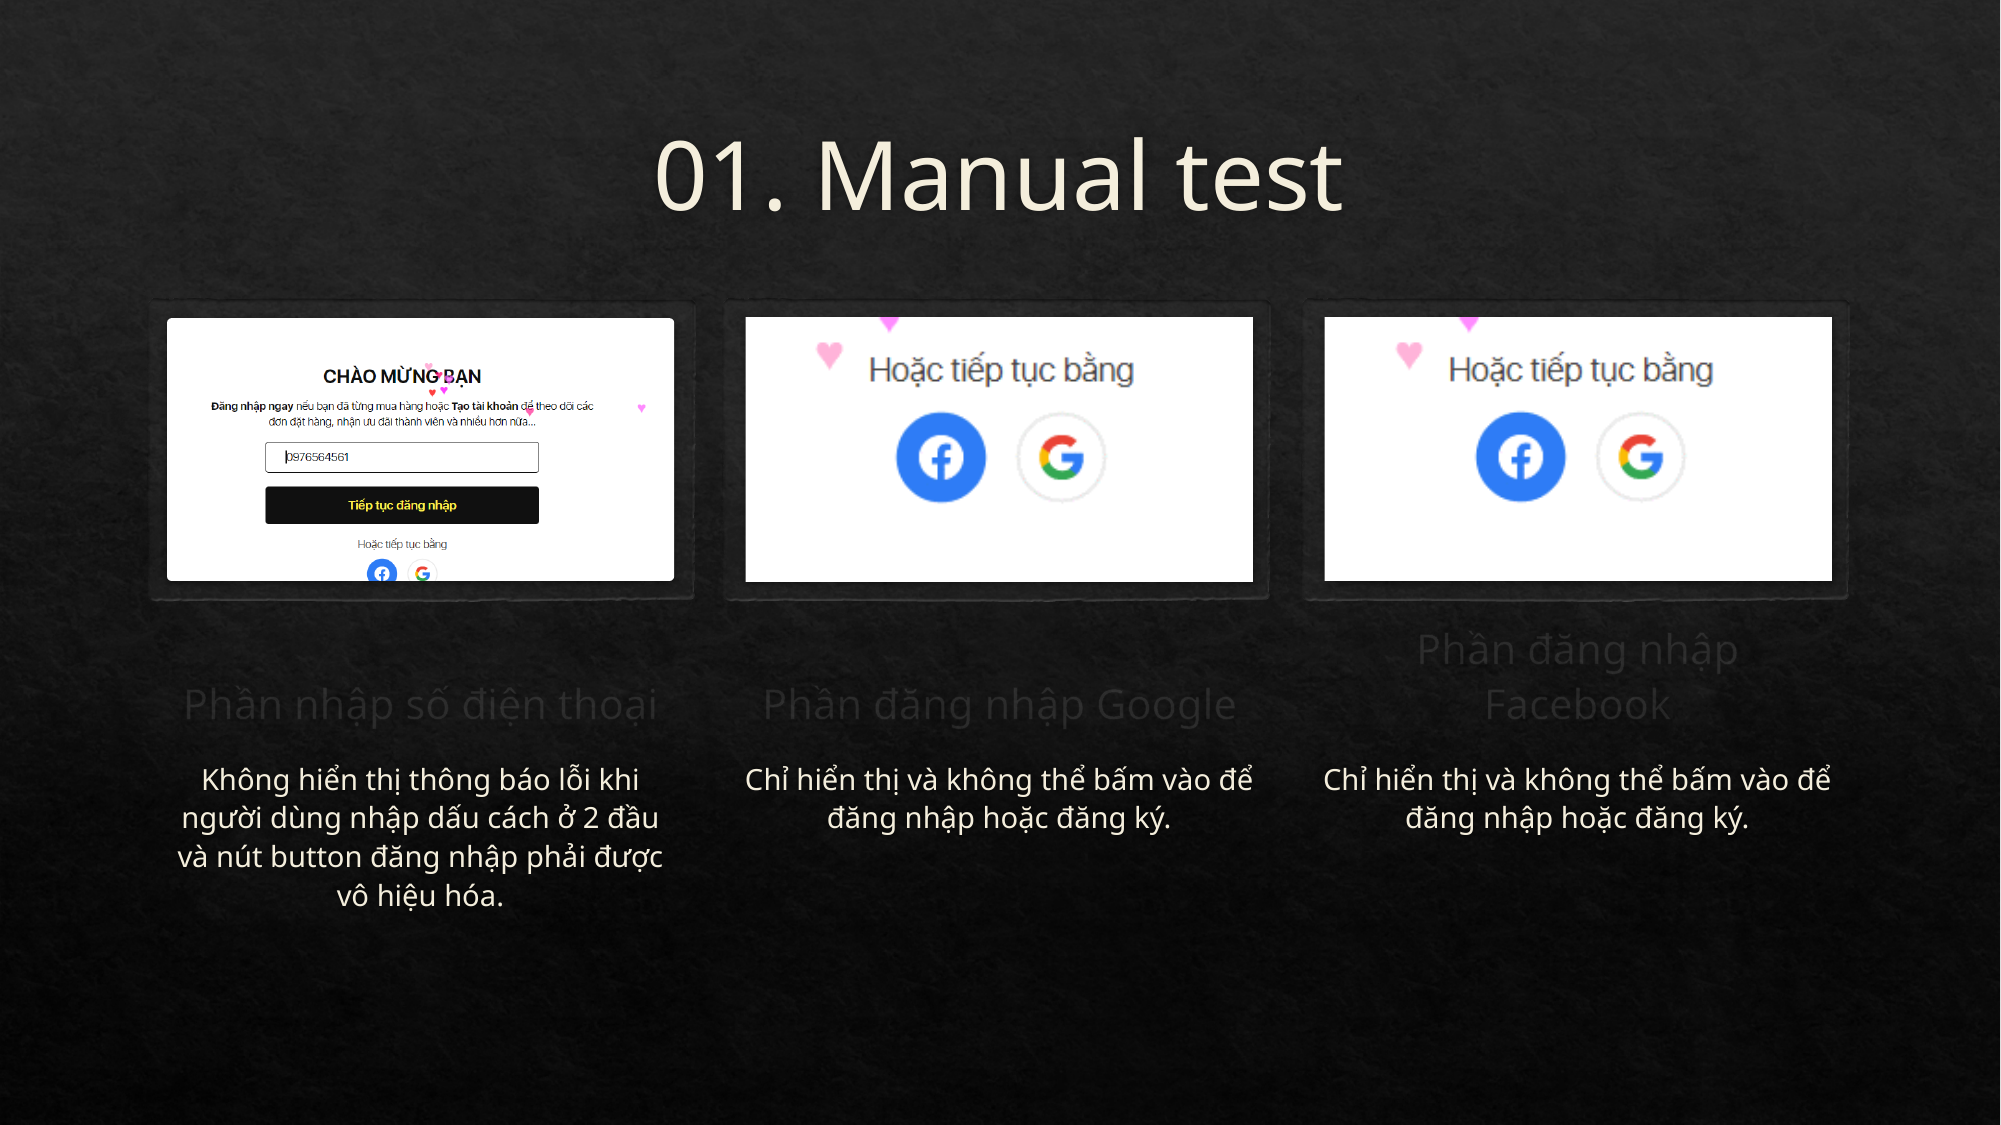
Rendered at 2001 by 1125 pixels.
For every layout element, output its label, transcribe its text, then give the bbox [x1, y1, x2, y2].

list Không hiển thị thông báo lỗi khi người dùng nhập dấu cách ở 2 đầu và nút button đăng nhập phải được vô hiệu hóa. [149, 750, 692, 950]
list Phần đăng nhập Google [728, 640, 1271, 735]
title 01. Manual test [149, 99, 1849, 260]
list Chỉ hiển thị và không thể bấm vào để đăng nhập hoặc đăng ký. [1306, 750, 1849, 950]
list Phần nhập số điện thoại [149, 640, 692, 735]
picture [722, 298, 1271, 602]
list Phần đăng nhập Facebook [1306, 640, 1849, 735]
list Chỉ hiển thị và không thể bấm vào để đăng nhập hoặc đăng ký. [728, 750, 1270, 950]
picture [1301, 298, 1850, 602]
picture [147, 298, 696, 602]
